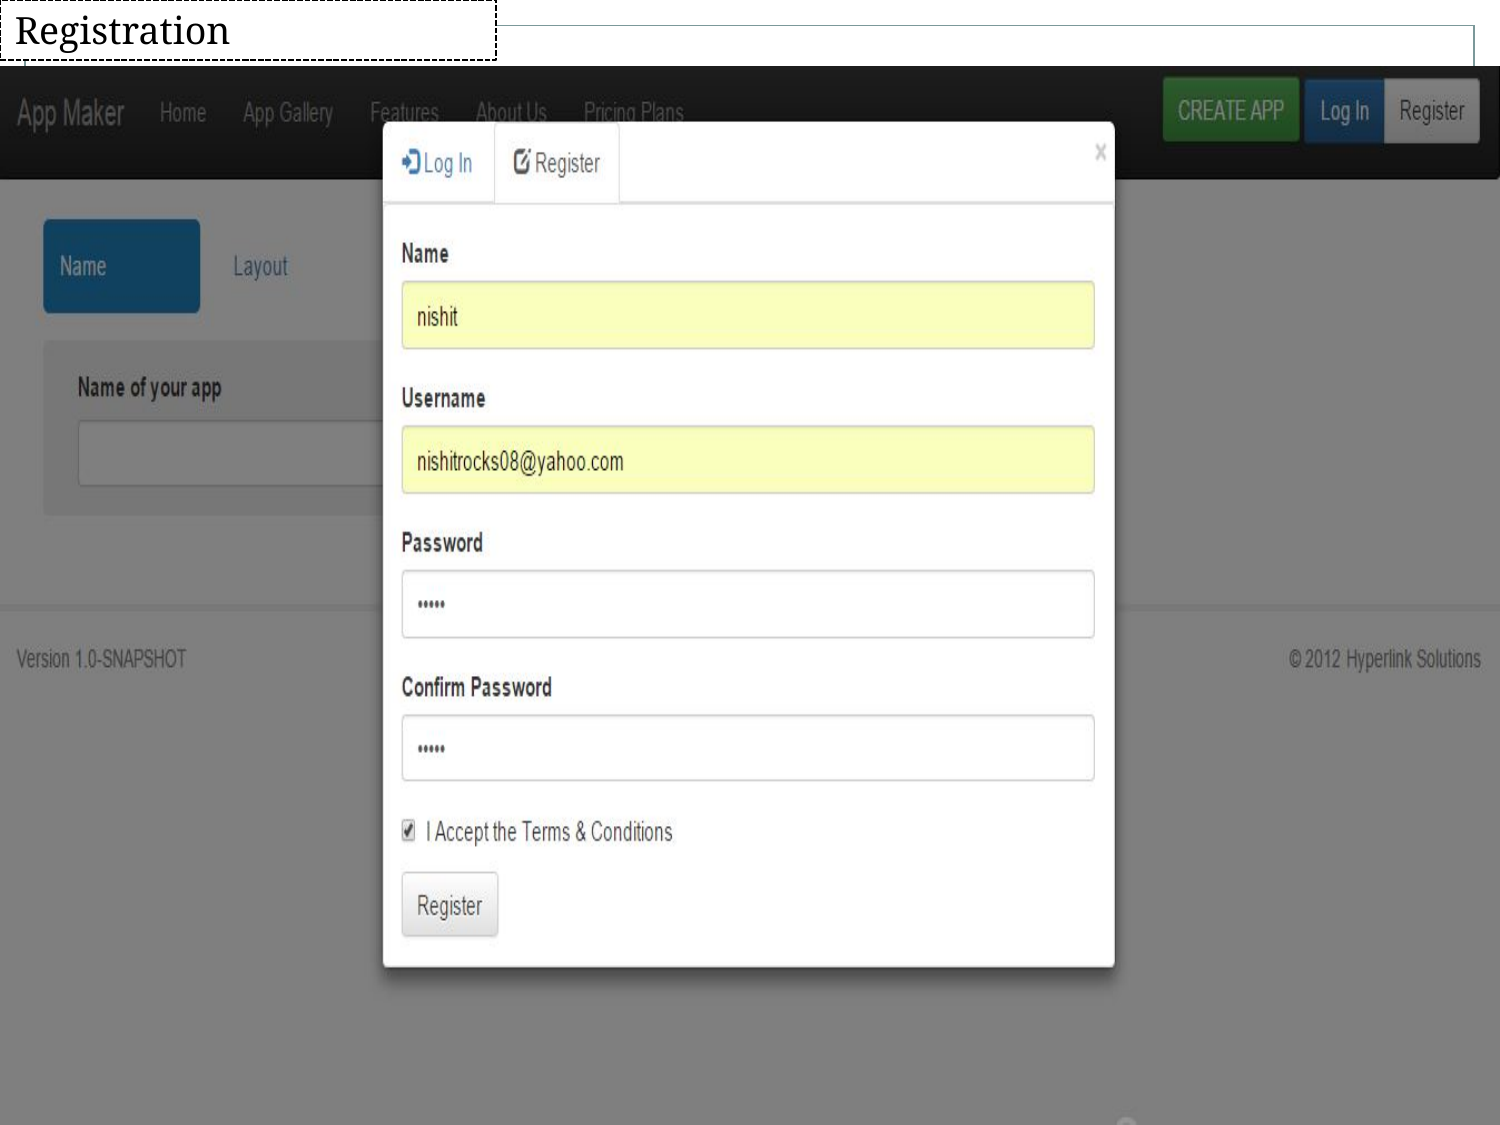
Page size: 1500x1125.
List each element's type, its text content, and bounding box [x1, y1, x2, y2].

picture [0, 66, 1500, 1125]
text_box Registration [0, 0, 497, 61]
